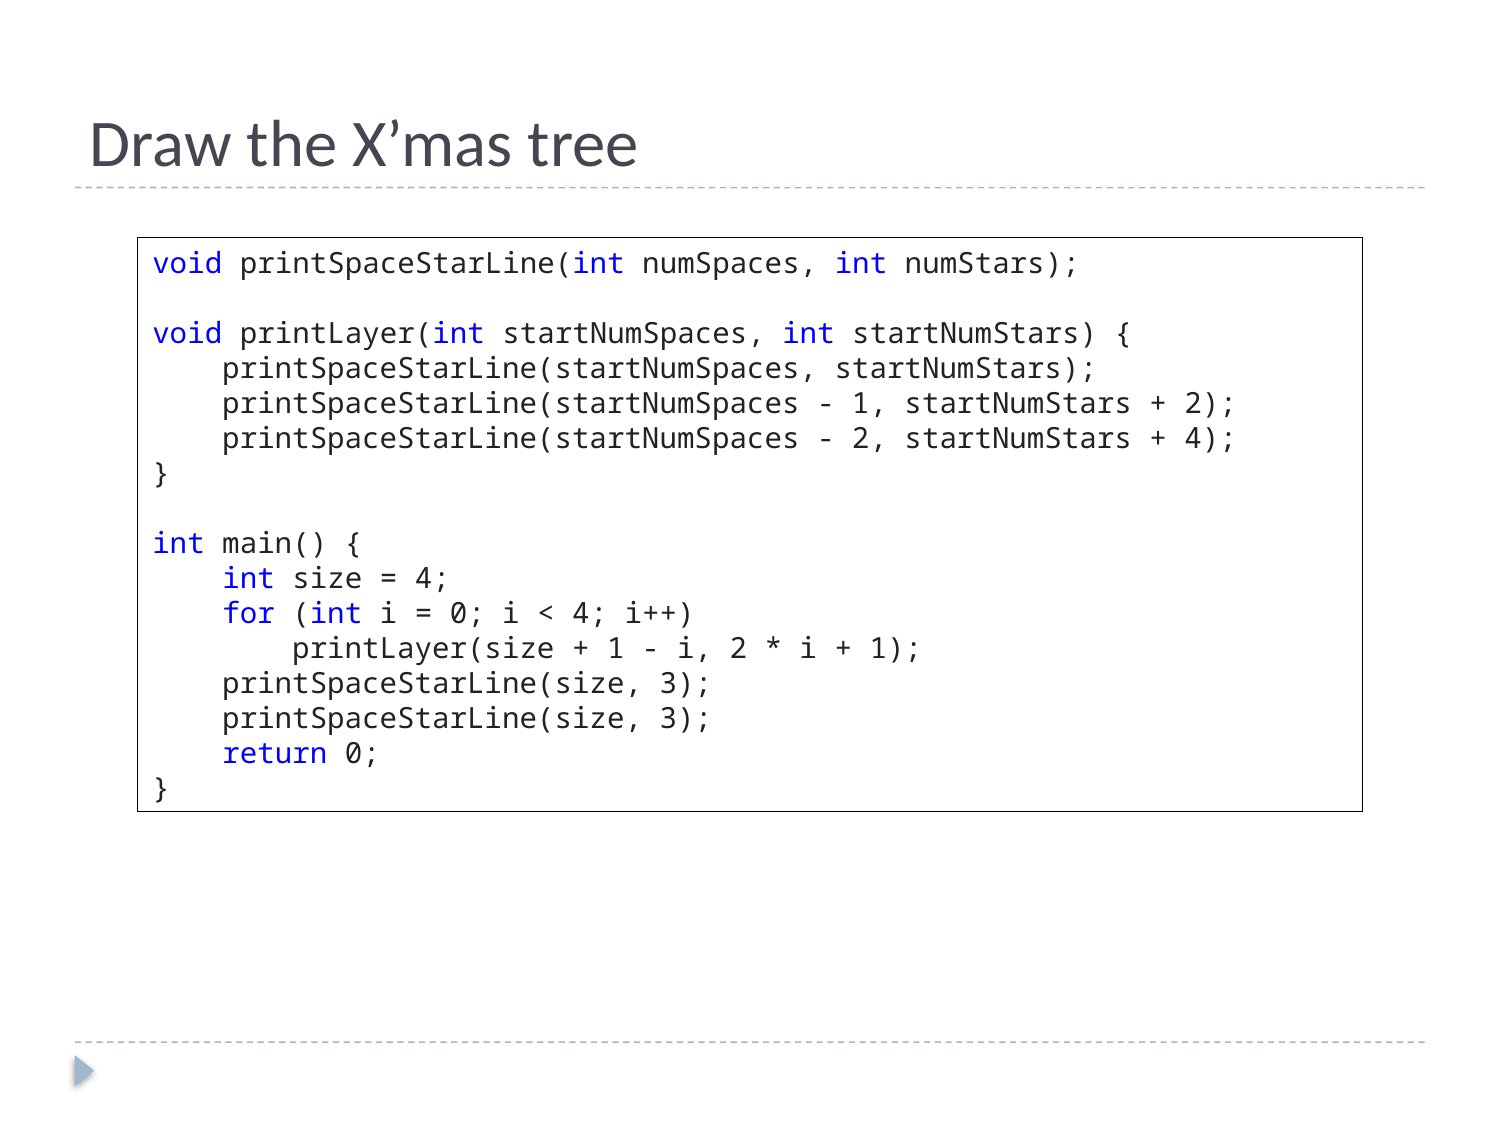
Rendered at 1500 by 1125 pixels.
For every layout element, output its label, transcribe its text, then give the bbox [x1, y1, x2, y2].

title Draw the X’mas tree [75, 24, 1425, 188]
text_box void printSpaceStarLine(int numSpaces, int numStars); void printLayer(int startNumSpaces, int startNumStars) { printSpaceStarLine(startNumSpaces, startNumStars); printSpaceStarLine(startNumSpaces - 1, startNumStars + 2); printSpaceStarLine(startNumSpaces - 2, startNumStars + 4); } int main() { int size = 4; for (int i = 0; i < 4; i++) printLayer(size + 1 - i, 2 * i + 1); printSpaceStarLine(size, 3); printSpaceStarLine(size, 3); return 0; } [137, 237, 1363, 812]
